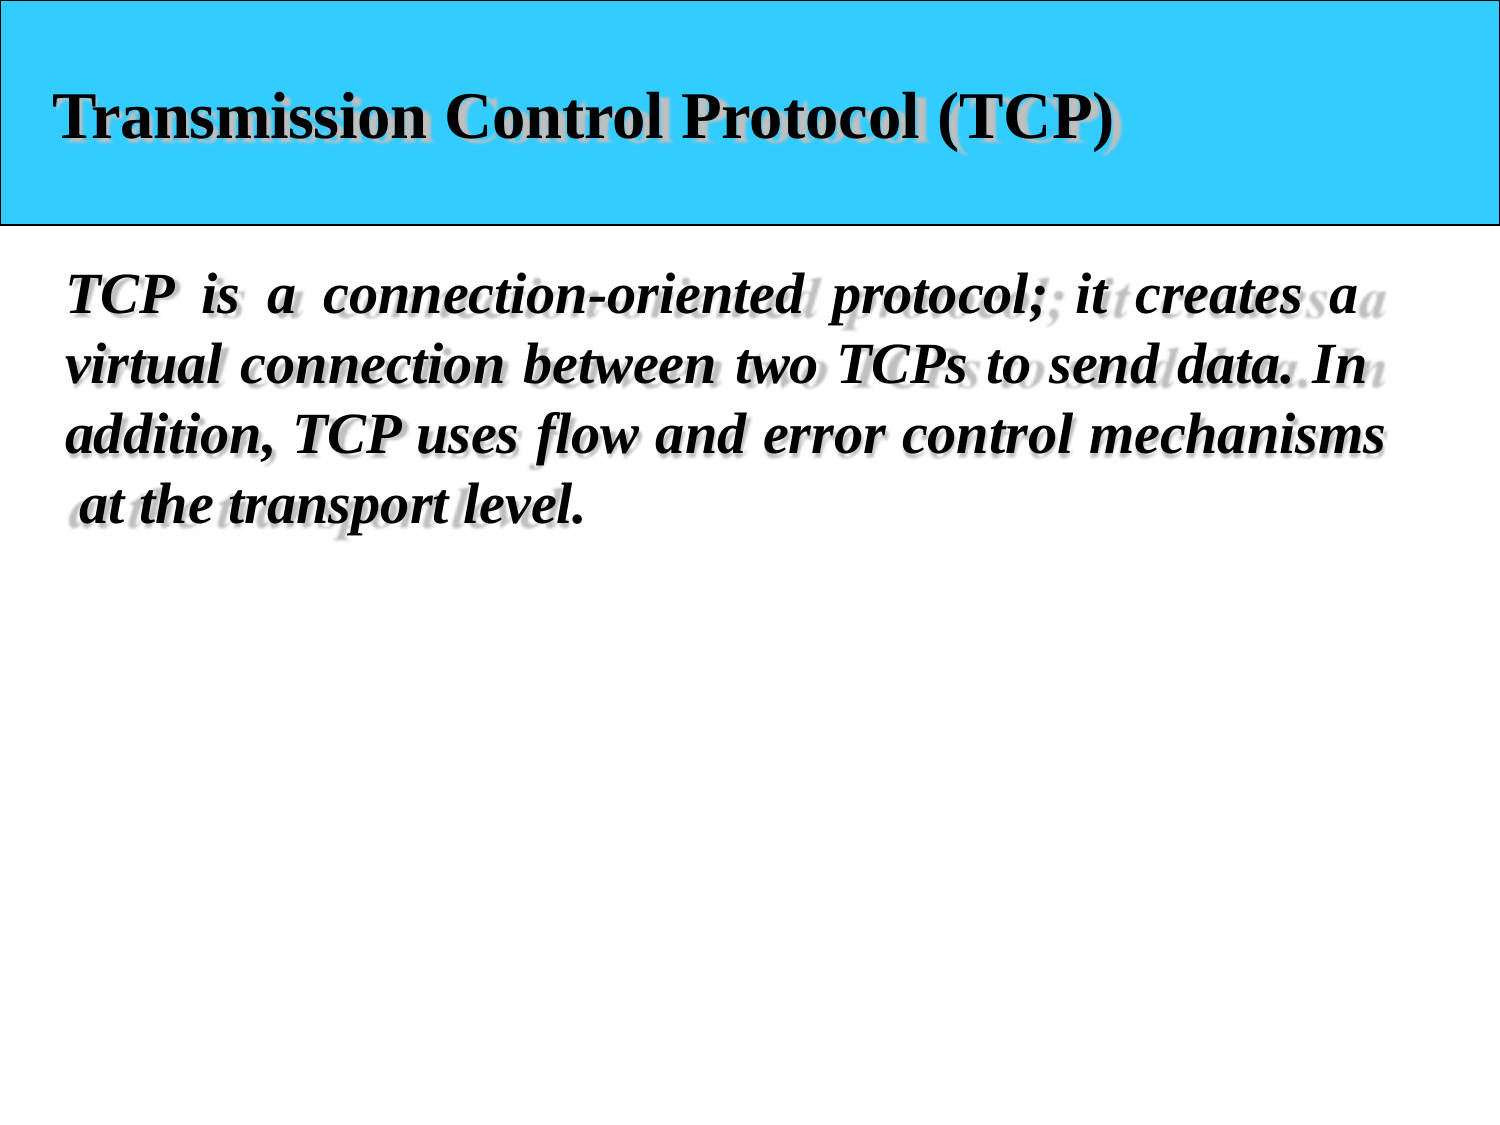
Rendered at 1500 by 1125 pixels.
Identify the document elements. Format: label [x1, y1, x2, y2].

text_box [0, 0, 1500, 227]
text_box [28, 238, 1427, 545]
